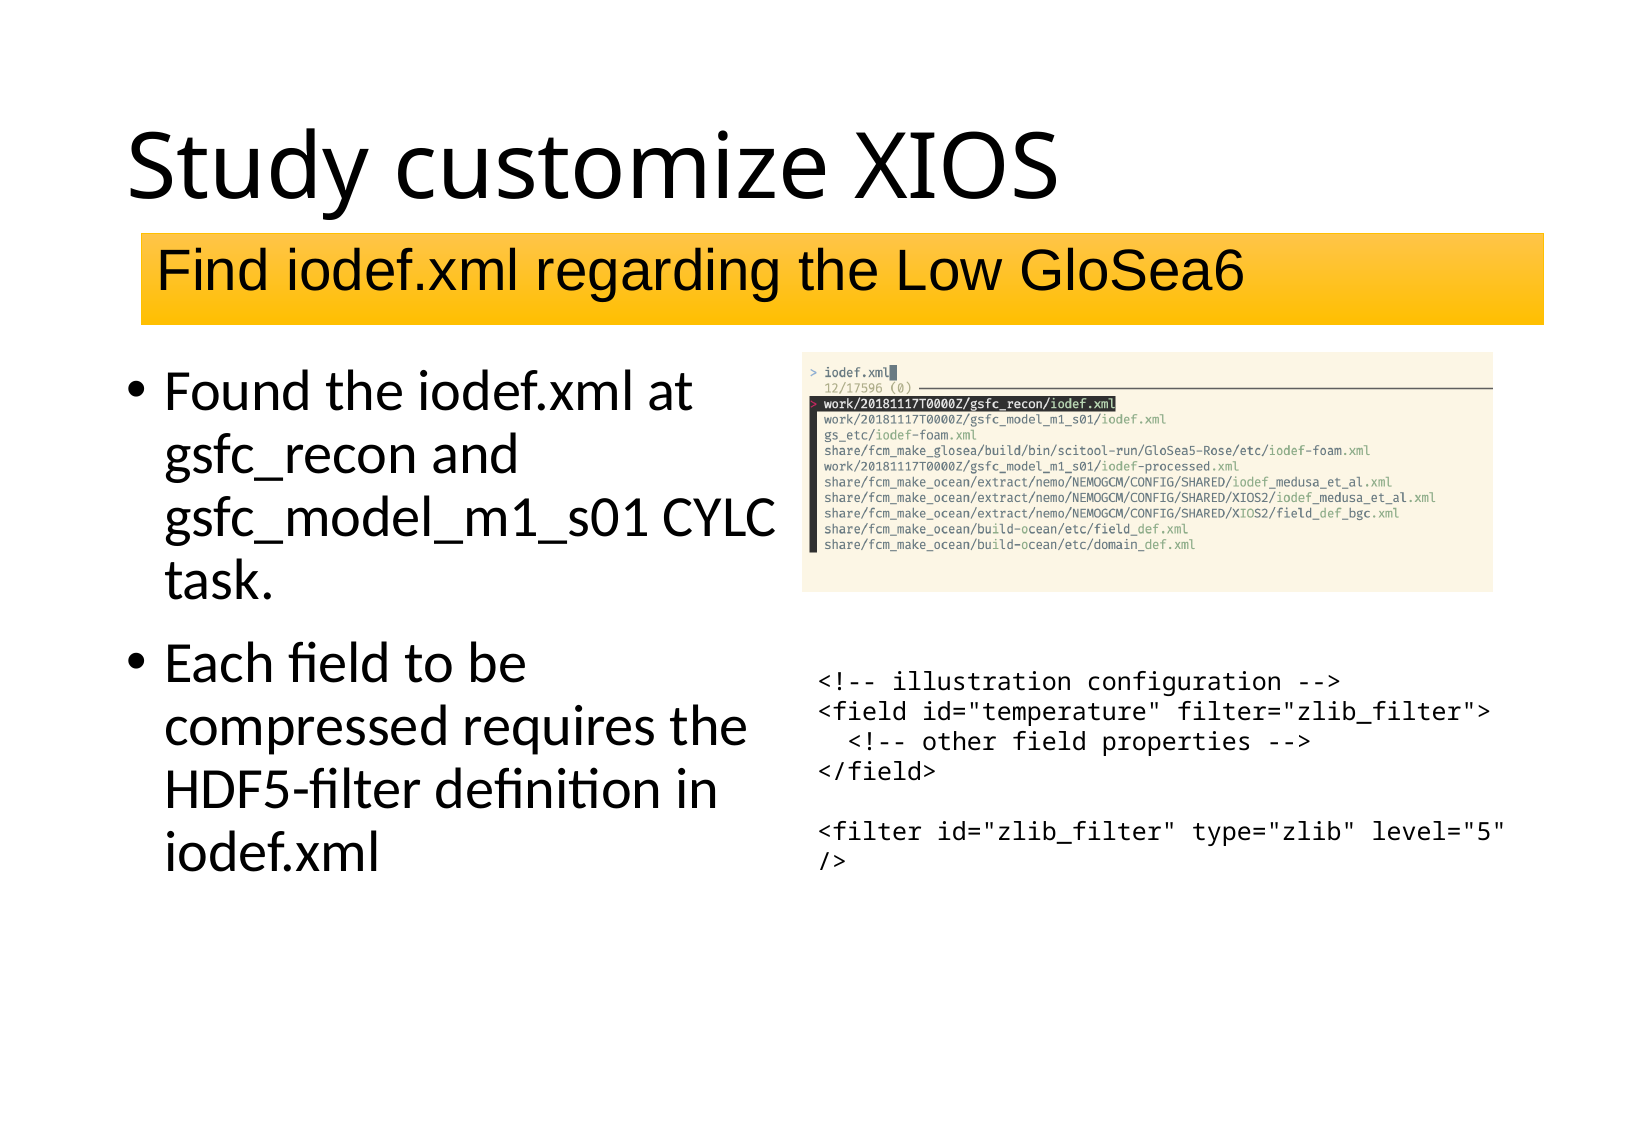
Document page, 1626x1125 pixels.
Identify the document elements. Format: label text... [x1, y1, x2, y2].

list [802, 352, 1493, 592]
title Study customize XIOS [111, 59, 1514, 278]
list Found the iodef.xml at gsfc_recon and gsfc_model_m1_s01 CYLC task. Each field to be compressed requires the HDF5-filter definition in iodef.xml [111, 352, 803, 1014]
text_box Find iodef.xml regarding the Low GloSea6 [141, 233, 1544, 325]
text_box <!-- illustration configuration --> <field id="temperature" filter="zlib_filter"> <!-- other field properties --> </field> <filter id="zlib_filter" type="zlib" level="5" /> [802, 658, 1530, 883]
